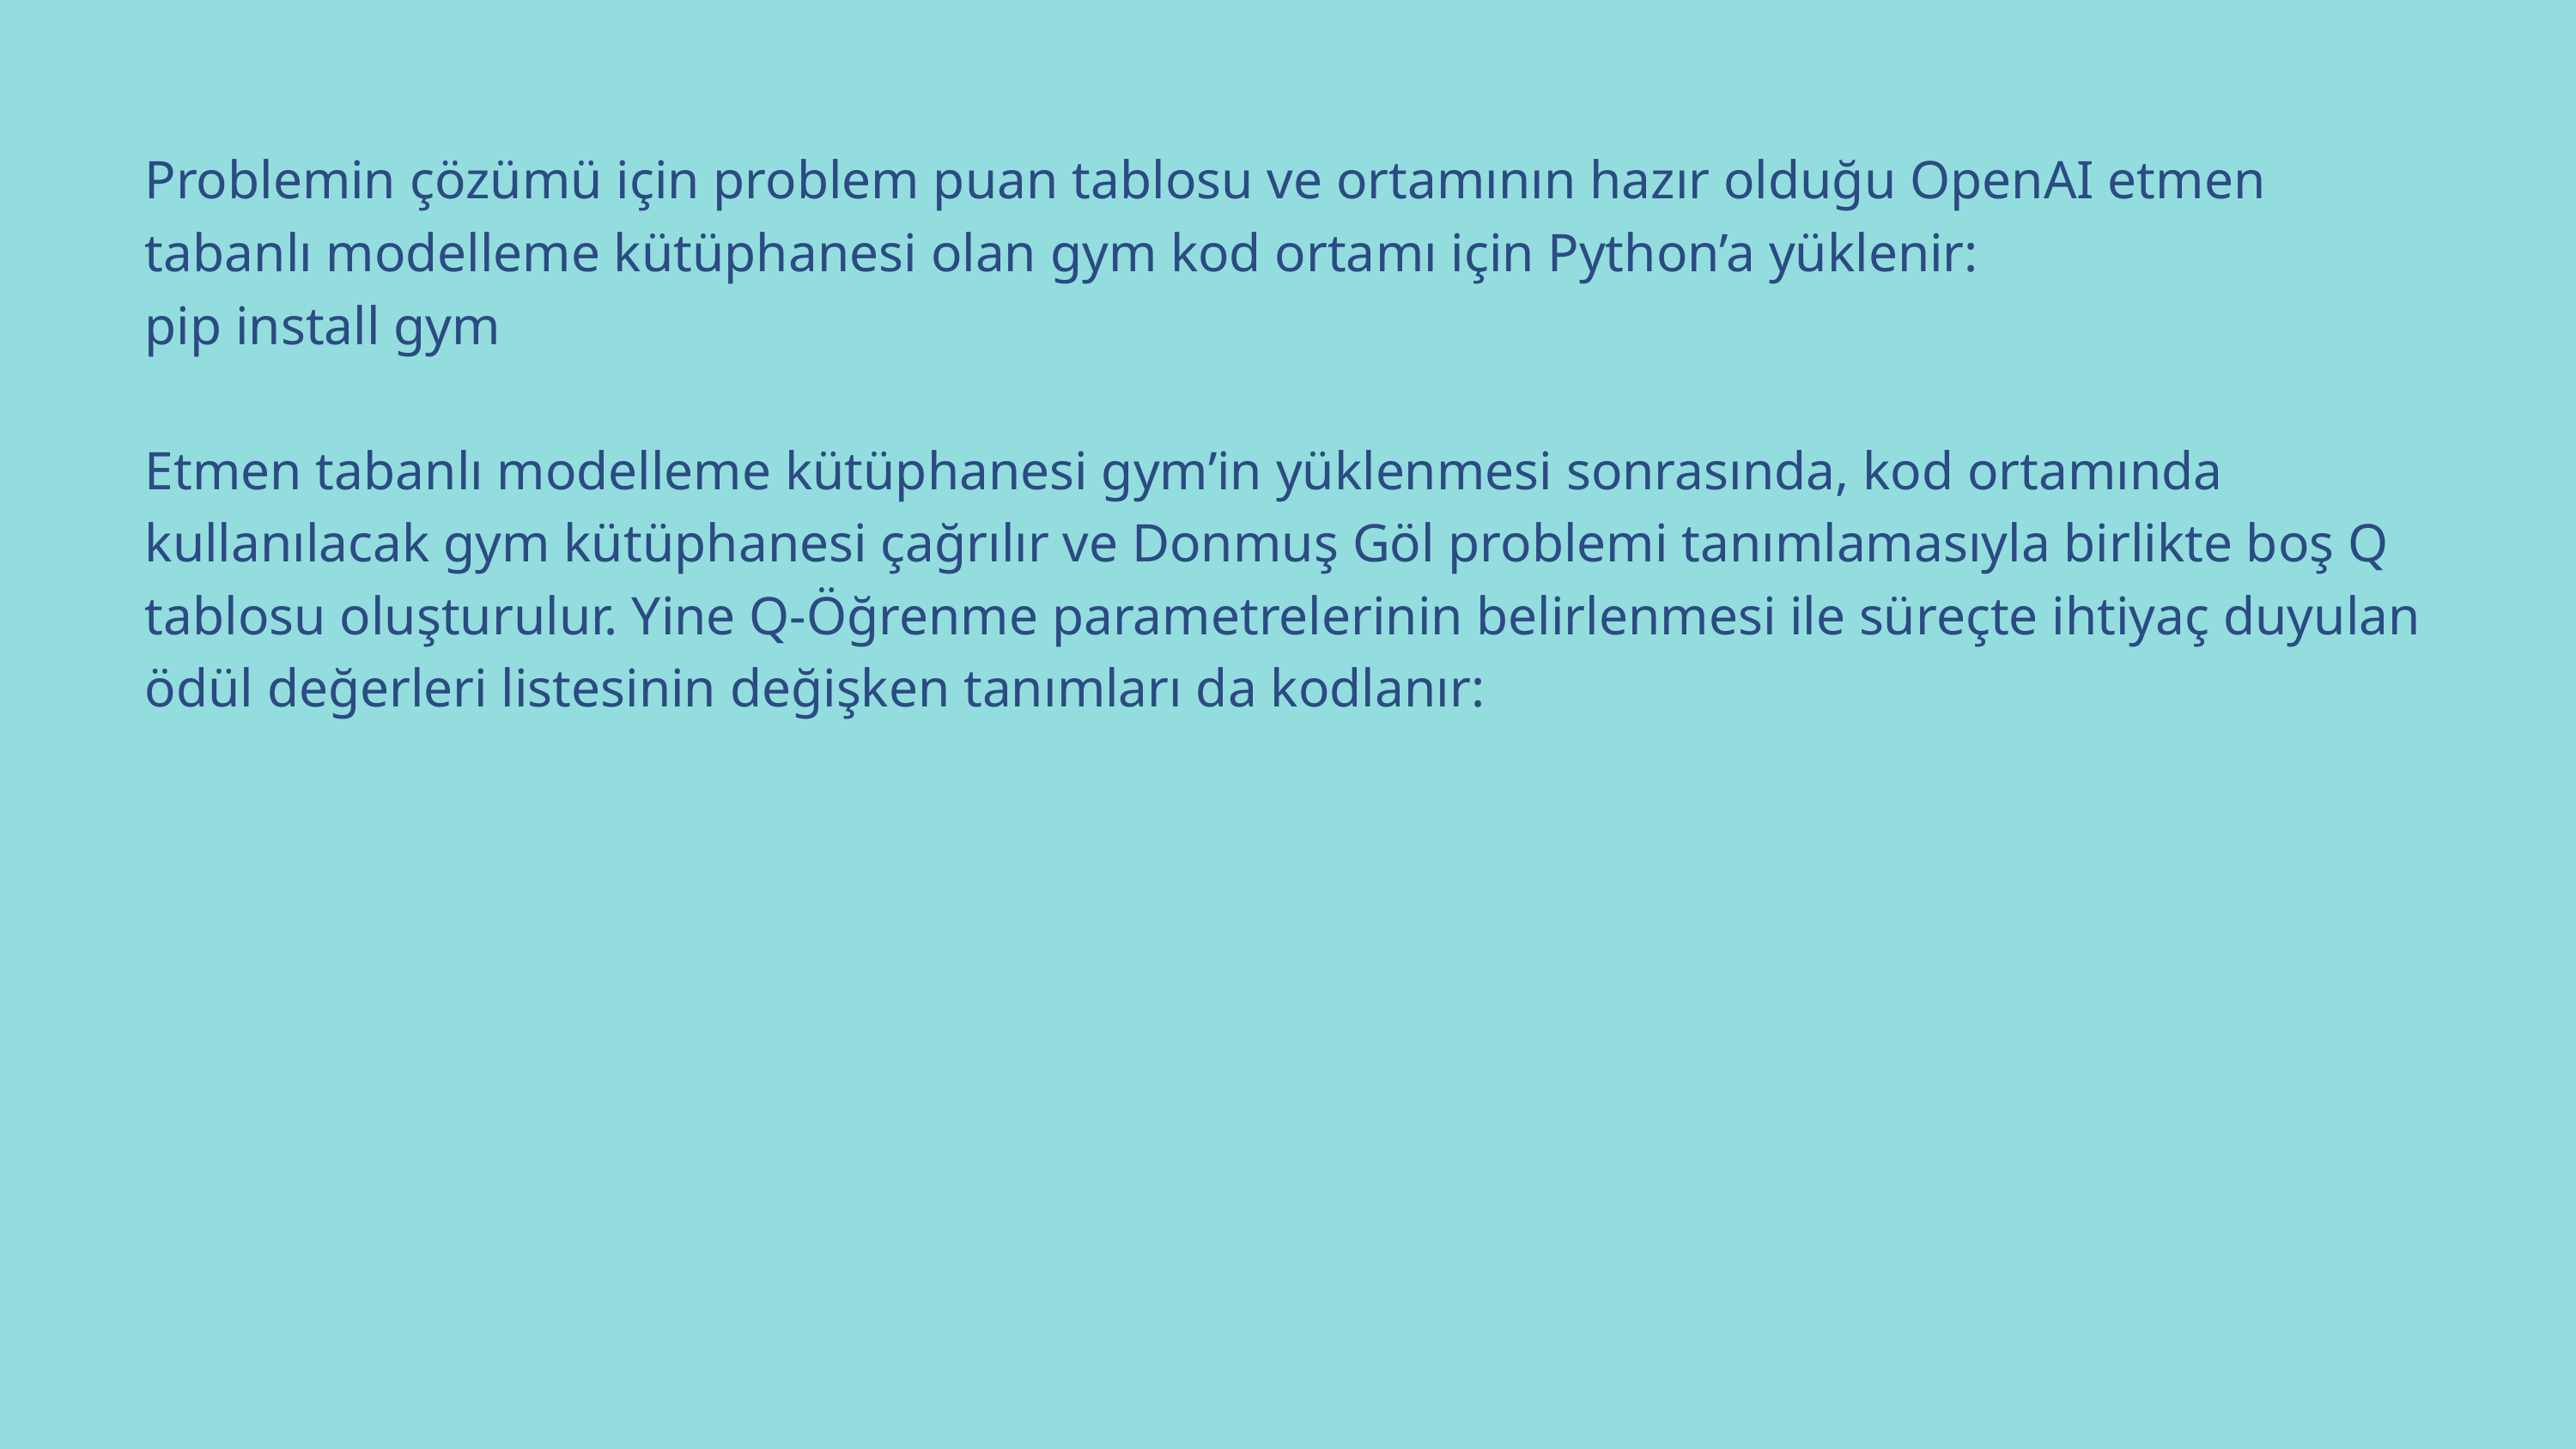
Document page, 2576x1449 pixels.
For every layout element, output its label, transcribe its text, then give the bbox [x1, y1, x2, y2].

text_box Problemin çözümü için problem puan tablosu ve ortamının hazır olduğu OpenAI etmen tabanlı modelleme kütüphanesi olan gym kod ortamı için Python’a yüklenir: pip install gym Etmen tabanlı modelleme kütüphanesi gym’in yüklenmesi sonrasında, kod ortamında kullanılacak gym kütüphanesi çağrılır ve Donmuş Göl problemi tanımlamasıyla birlikte boş Q tablosu oluşturulur. Yine Q-Öğrenme parametrelerinin belirlenmesi ile süreçte ihtiyaç duyulan ödül değerleri listesinin değişken tanımları da kodlanır: [144, 136, 2432, 718]
